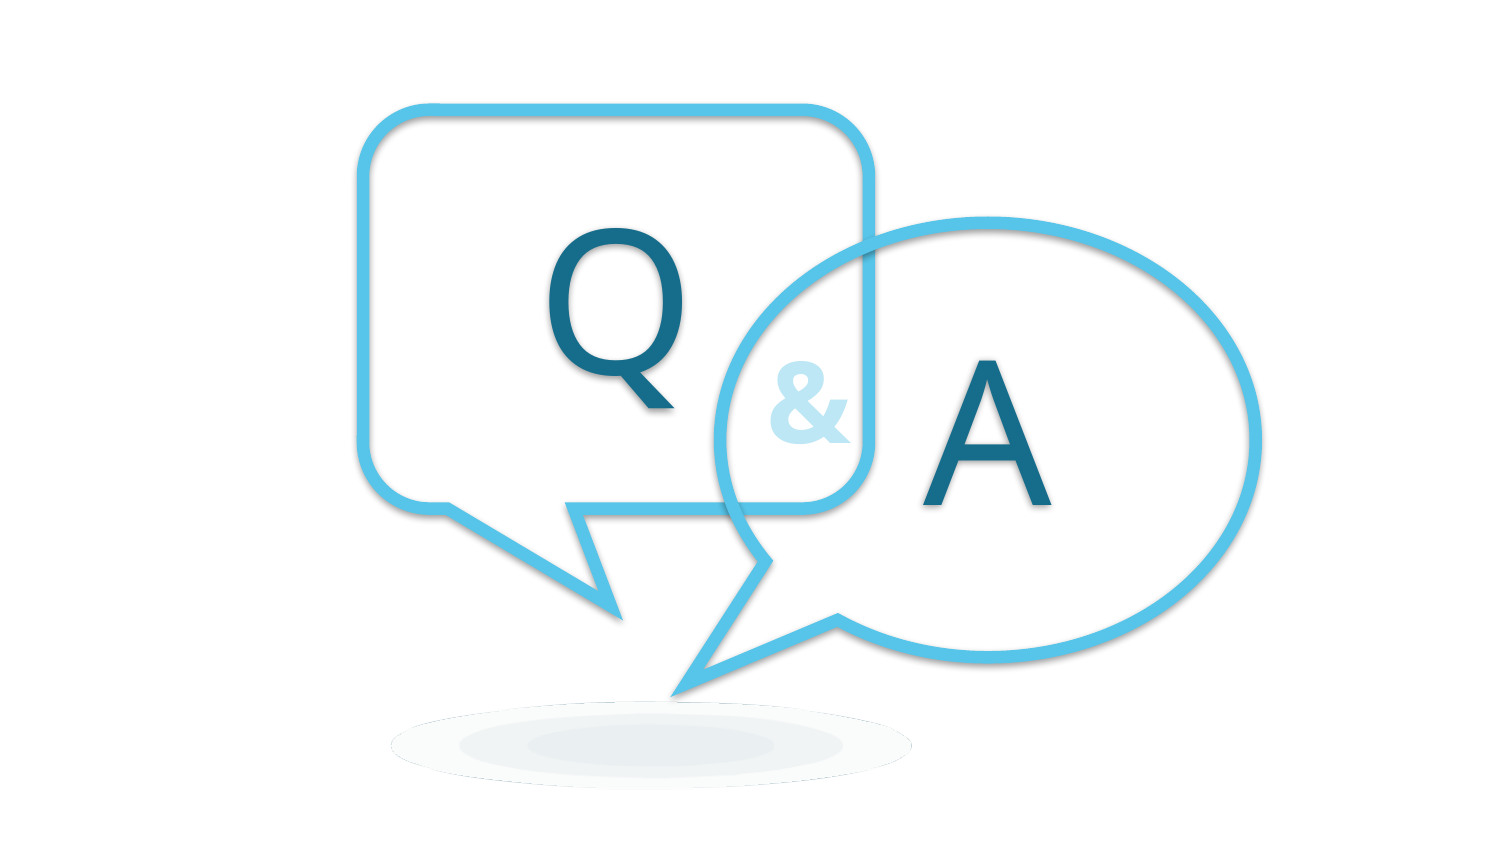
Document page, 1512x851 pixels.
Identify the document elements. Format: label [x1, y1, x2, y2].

text_box [213, 109, 1257, 820]
